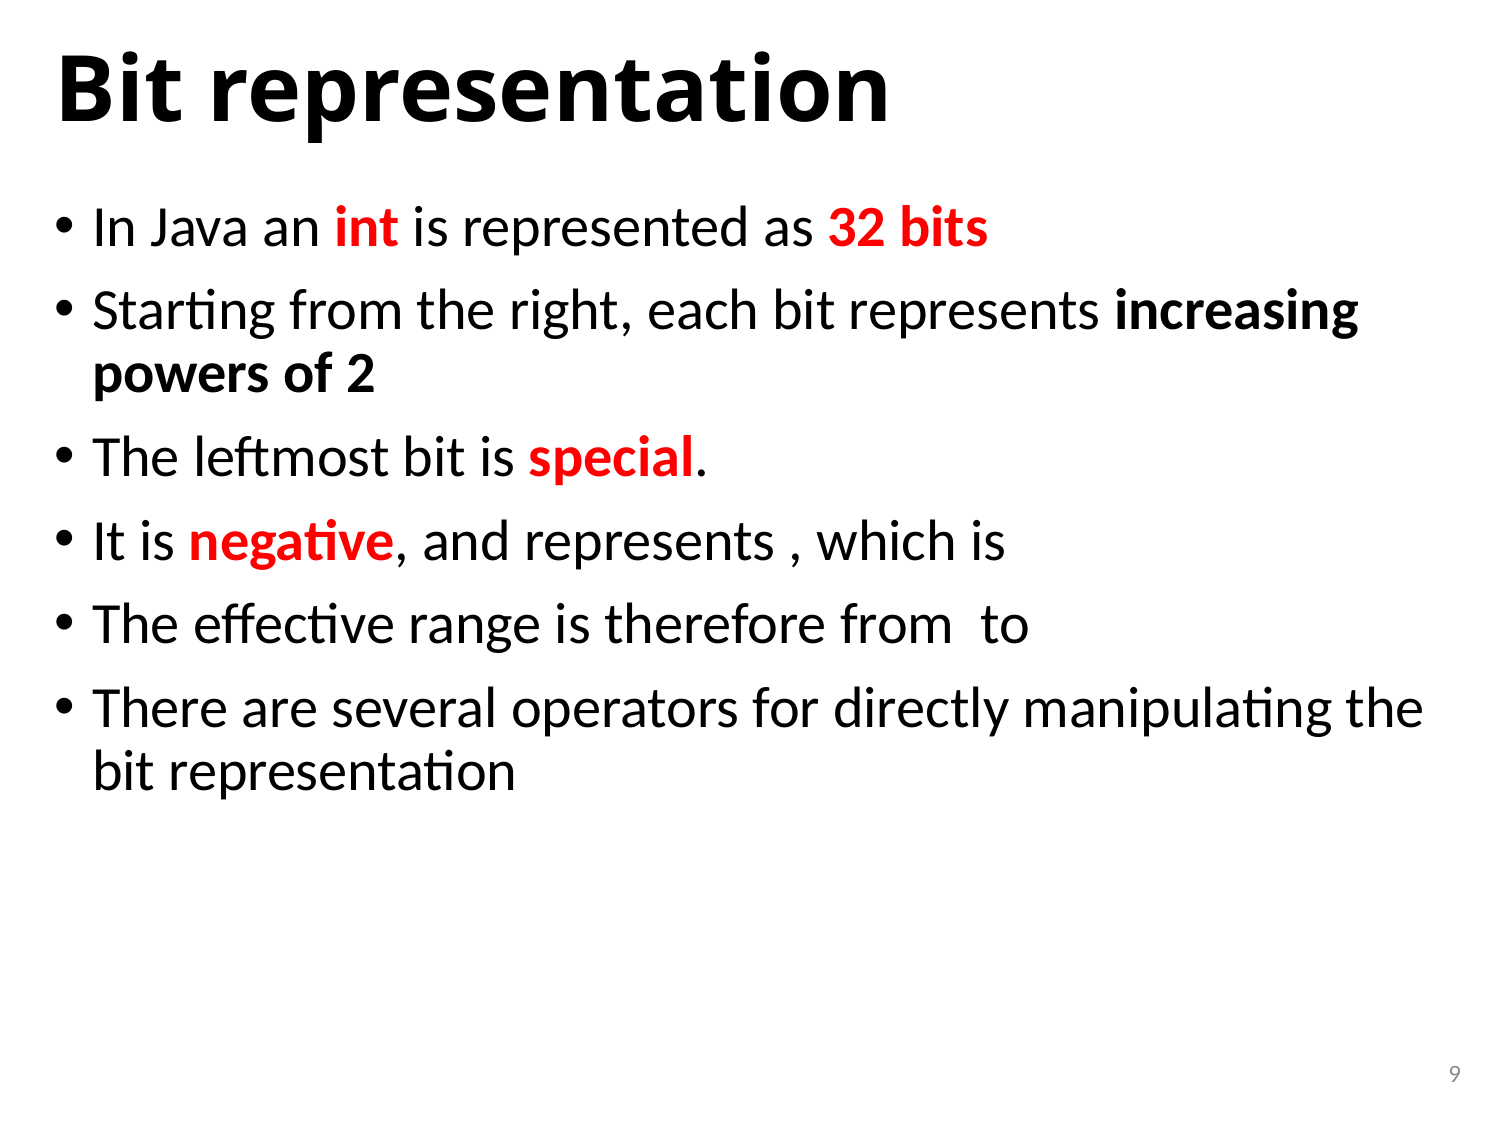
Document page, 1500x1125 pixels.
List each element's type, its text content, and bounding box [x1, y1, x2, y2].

slide_number 9 [1138, 1042, 1477, 1103]
title Bit representation [39, 22, 1461, 161]
